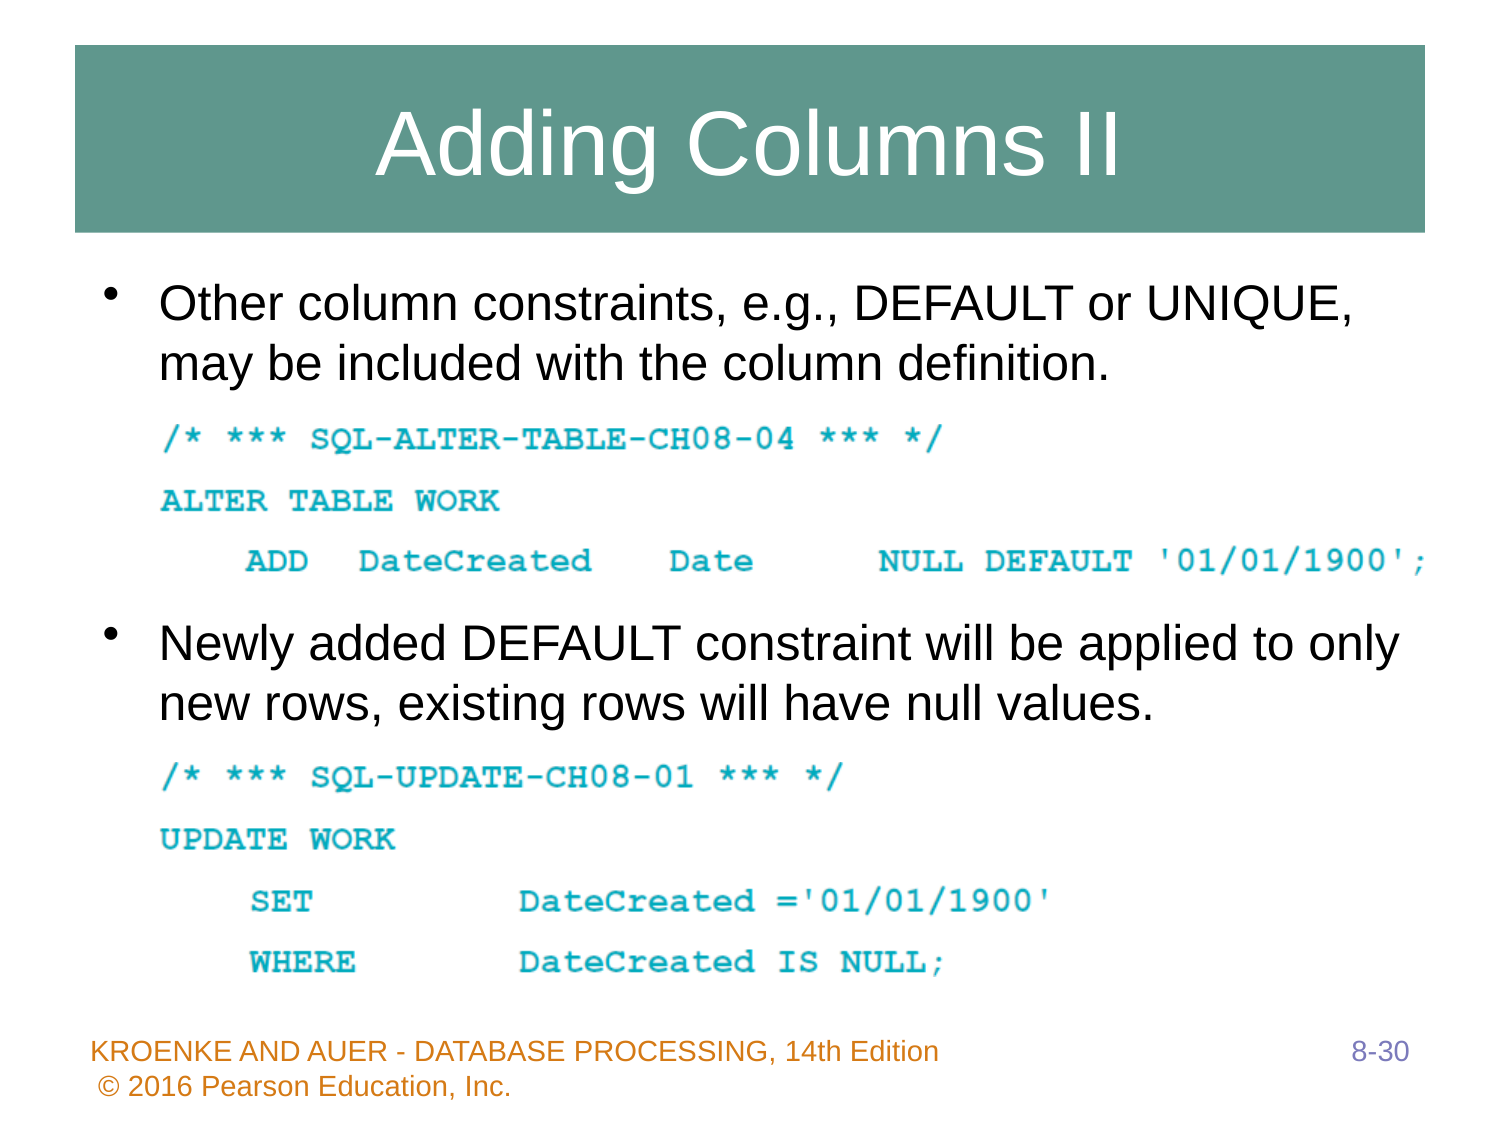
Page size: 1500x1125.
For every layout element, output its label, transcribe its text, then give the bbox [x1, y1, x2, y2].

slide_number 8-30 [1074, 1024, 1426, 1103]
title Adding Columns II [74, 44, 1426, 233]
footer KROENKE AND AUER - DATABASE PROCESSING, 14th Edition © 2016 Pearson Education, Inc. [74, 1024, 963, 1104]
picture [159, 424, 1424, 576]
list Other column constraints, e.g., DEFAULT or UNIQUE, may be included with the column definition. Newly added DEFAULT constraint will be applied to only new rows, existing rows will have null values. [87, 262, 1426, 1001]
picture [159, 762, 1048, 977]
